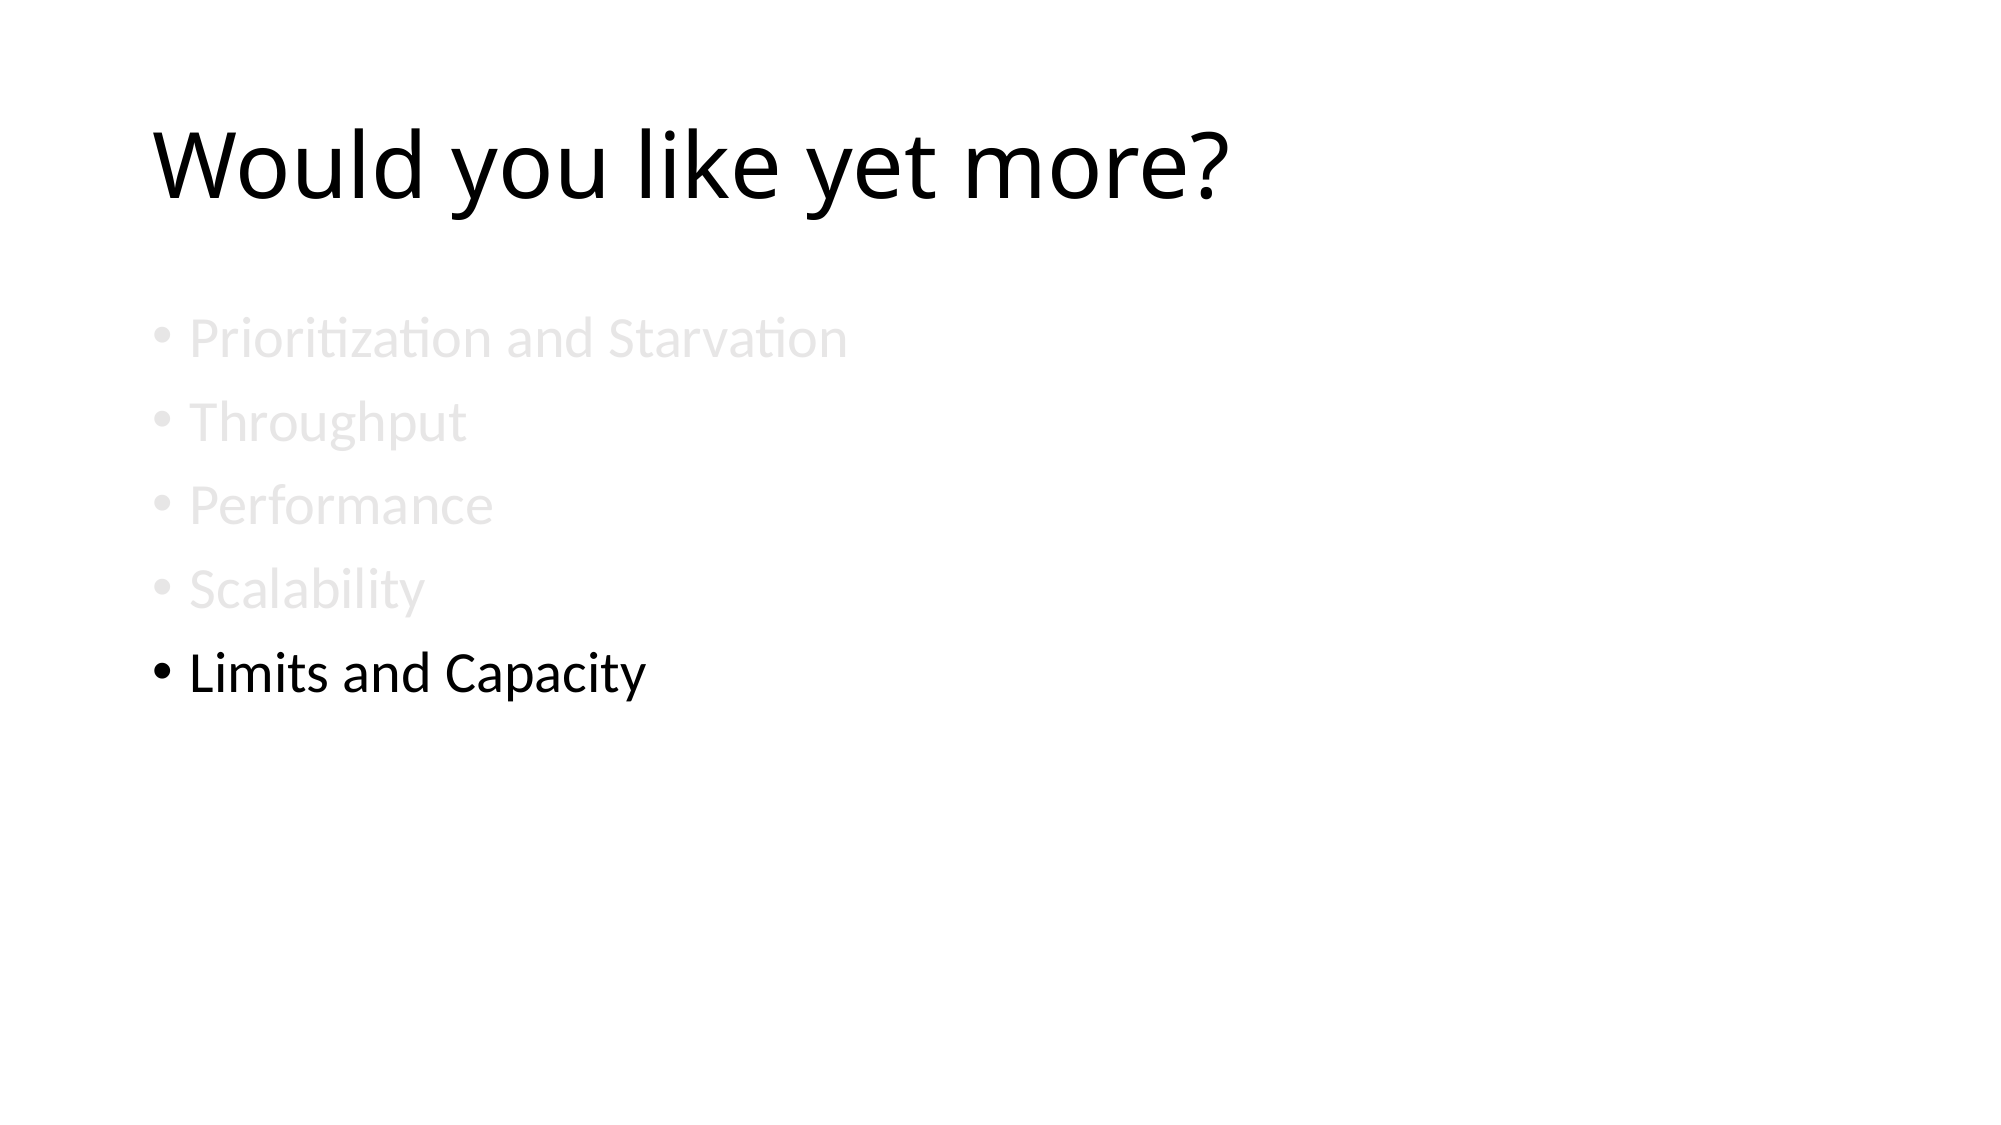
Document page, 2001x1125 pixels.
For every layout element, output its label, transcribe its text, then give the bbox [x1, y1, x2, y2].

list Prioritization and Starvation Throughput Performance Scalability Limits and Capacity [137, 299, 1863, 1014]
title Would you like yet more? [137, 59, 1863, 278]
